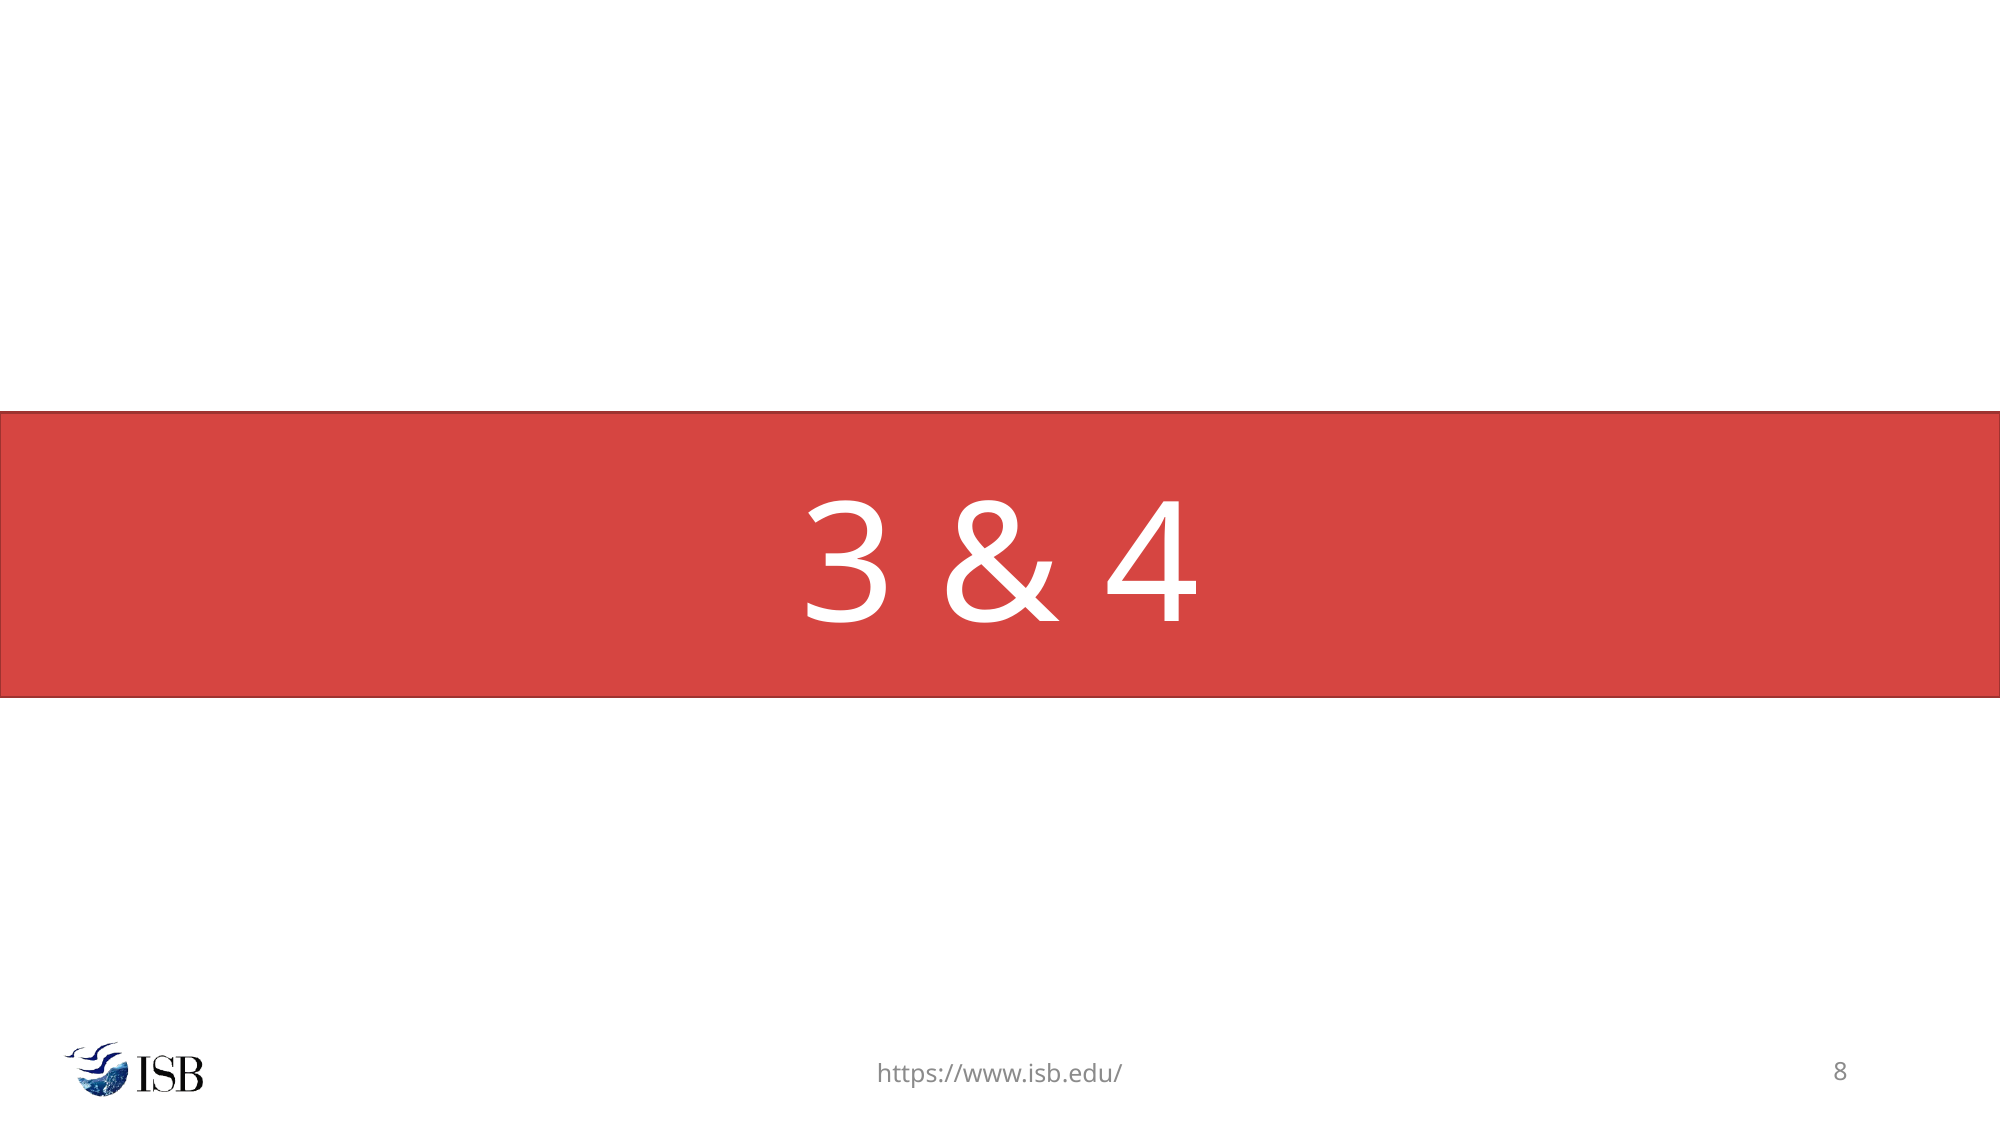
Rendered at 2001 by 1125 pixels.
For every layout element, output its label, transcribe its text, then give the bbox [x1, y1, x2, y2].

slide_number 8 [1412, 1042, 1863, 1103]
picture [59, 1032, 216, 1101]
footer https://www.isb.edu/ [662, 1042, 1338, 1103]
text_box 3 & 4 [0, 411, 2000, 698]
